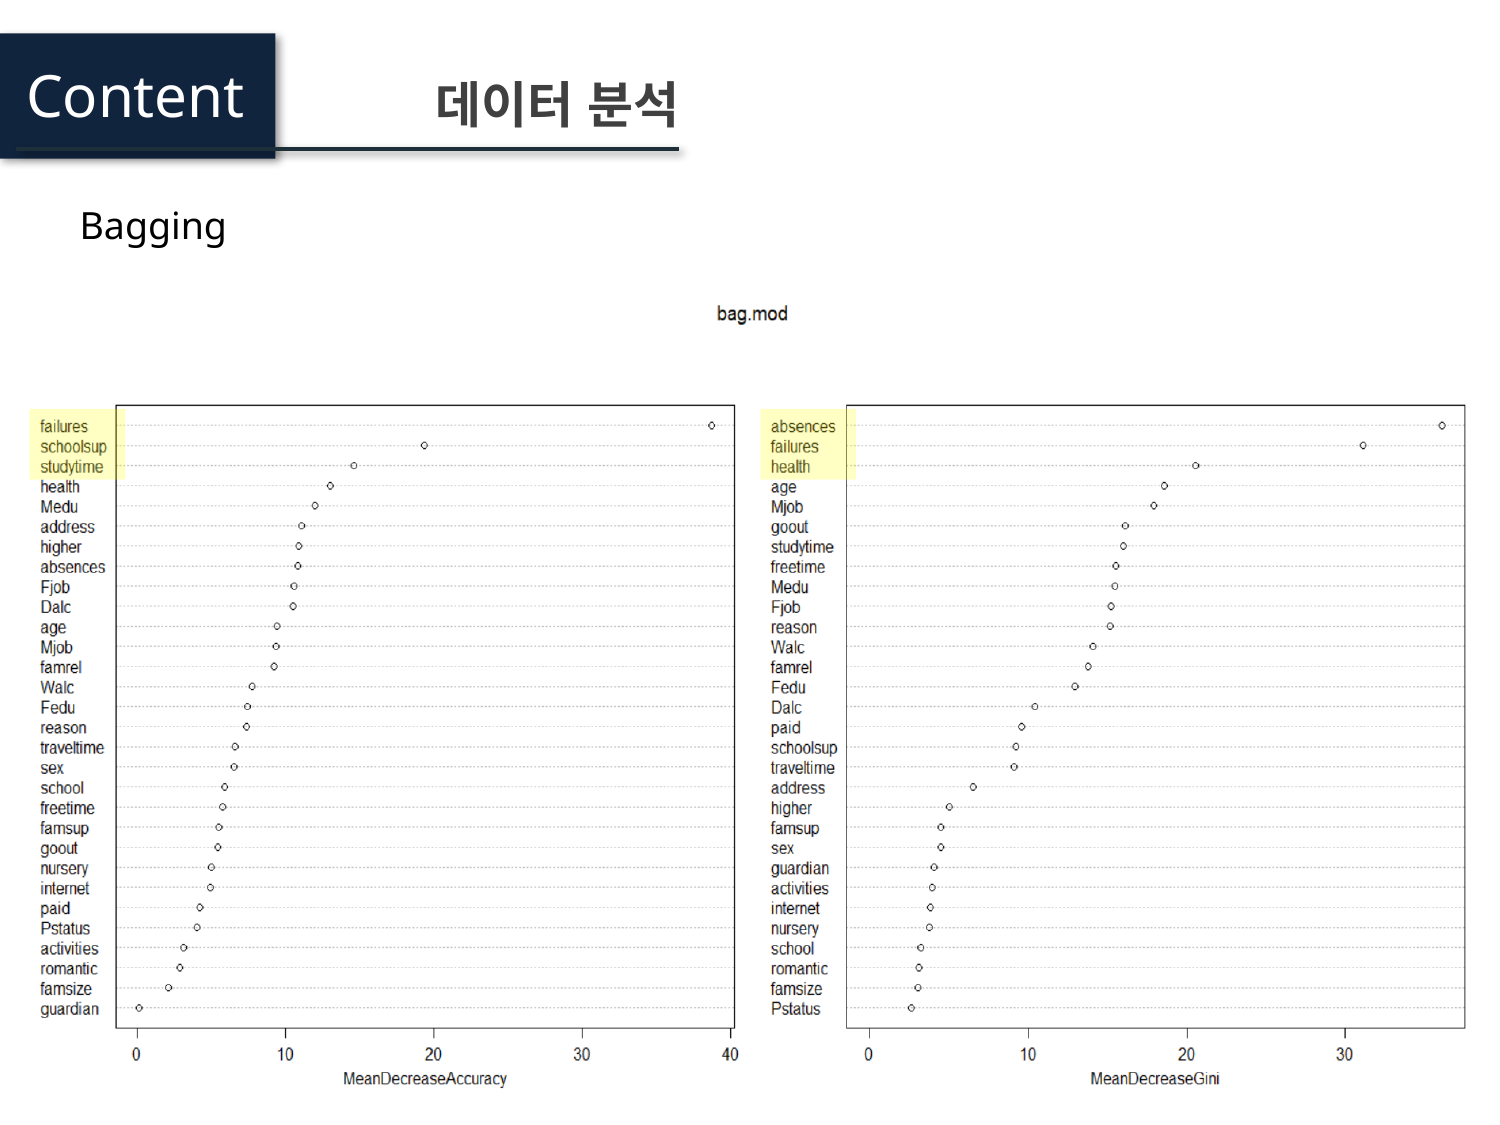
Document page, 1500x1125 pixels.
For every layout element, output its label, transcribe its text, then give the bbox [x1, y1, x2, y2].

text_box 데이터 분석 [420, 66, 695, 142]
text_box [77, 190, 1428, 292]
text_box Bagging [64, 194, 963, 255]
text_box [0, 33, 276, 160]
picture [29, 293, 1477, 1095]
